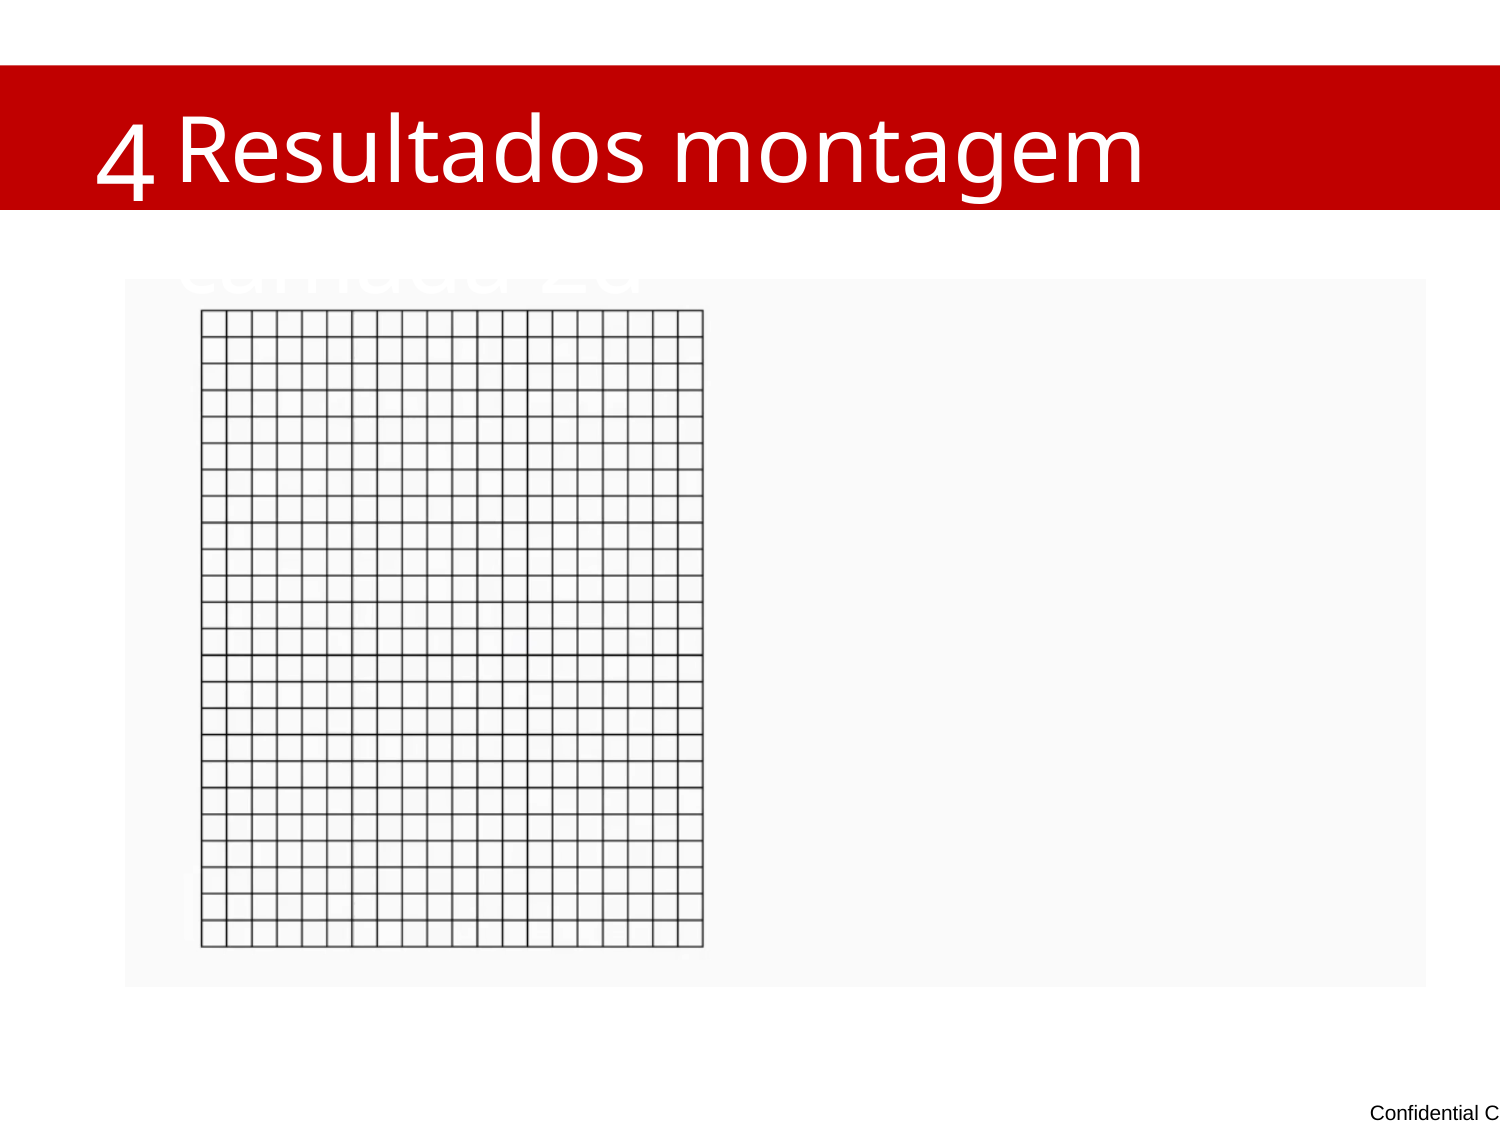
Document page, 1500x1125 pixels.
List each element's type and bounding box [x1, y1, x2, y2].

list [75, 262, 1425, 1005]
text_box [0, 63, 1500, 211]
text_box [80, 83, 1306, 232]
text_box [124, 278, 1427, 988]
